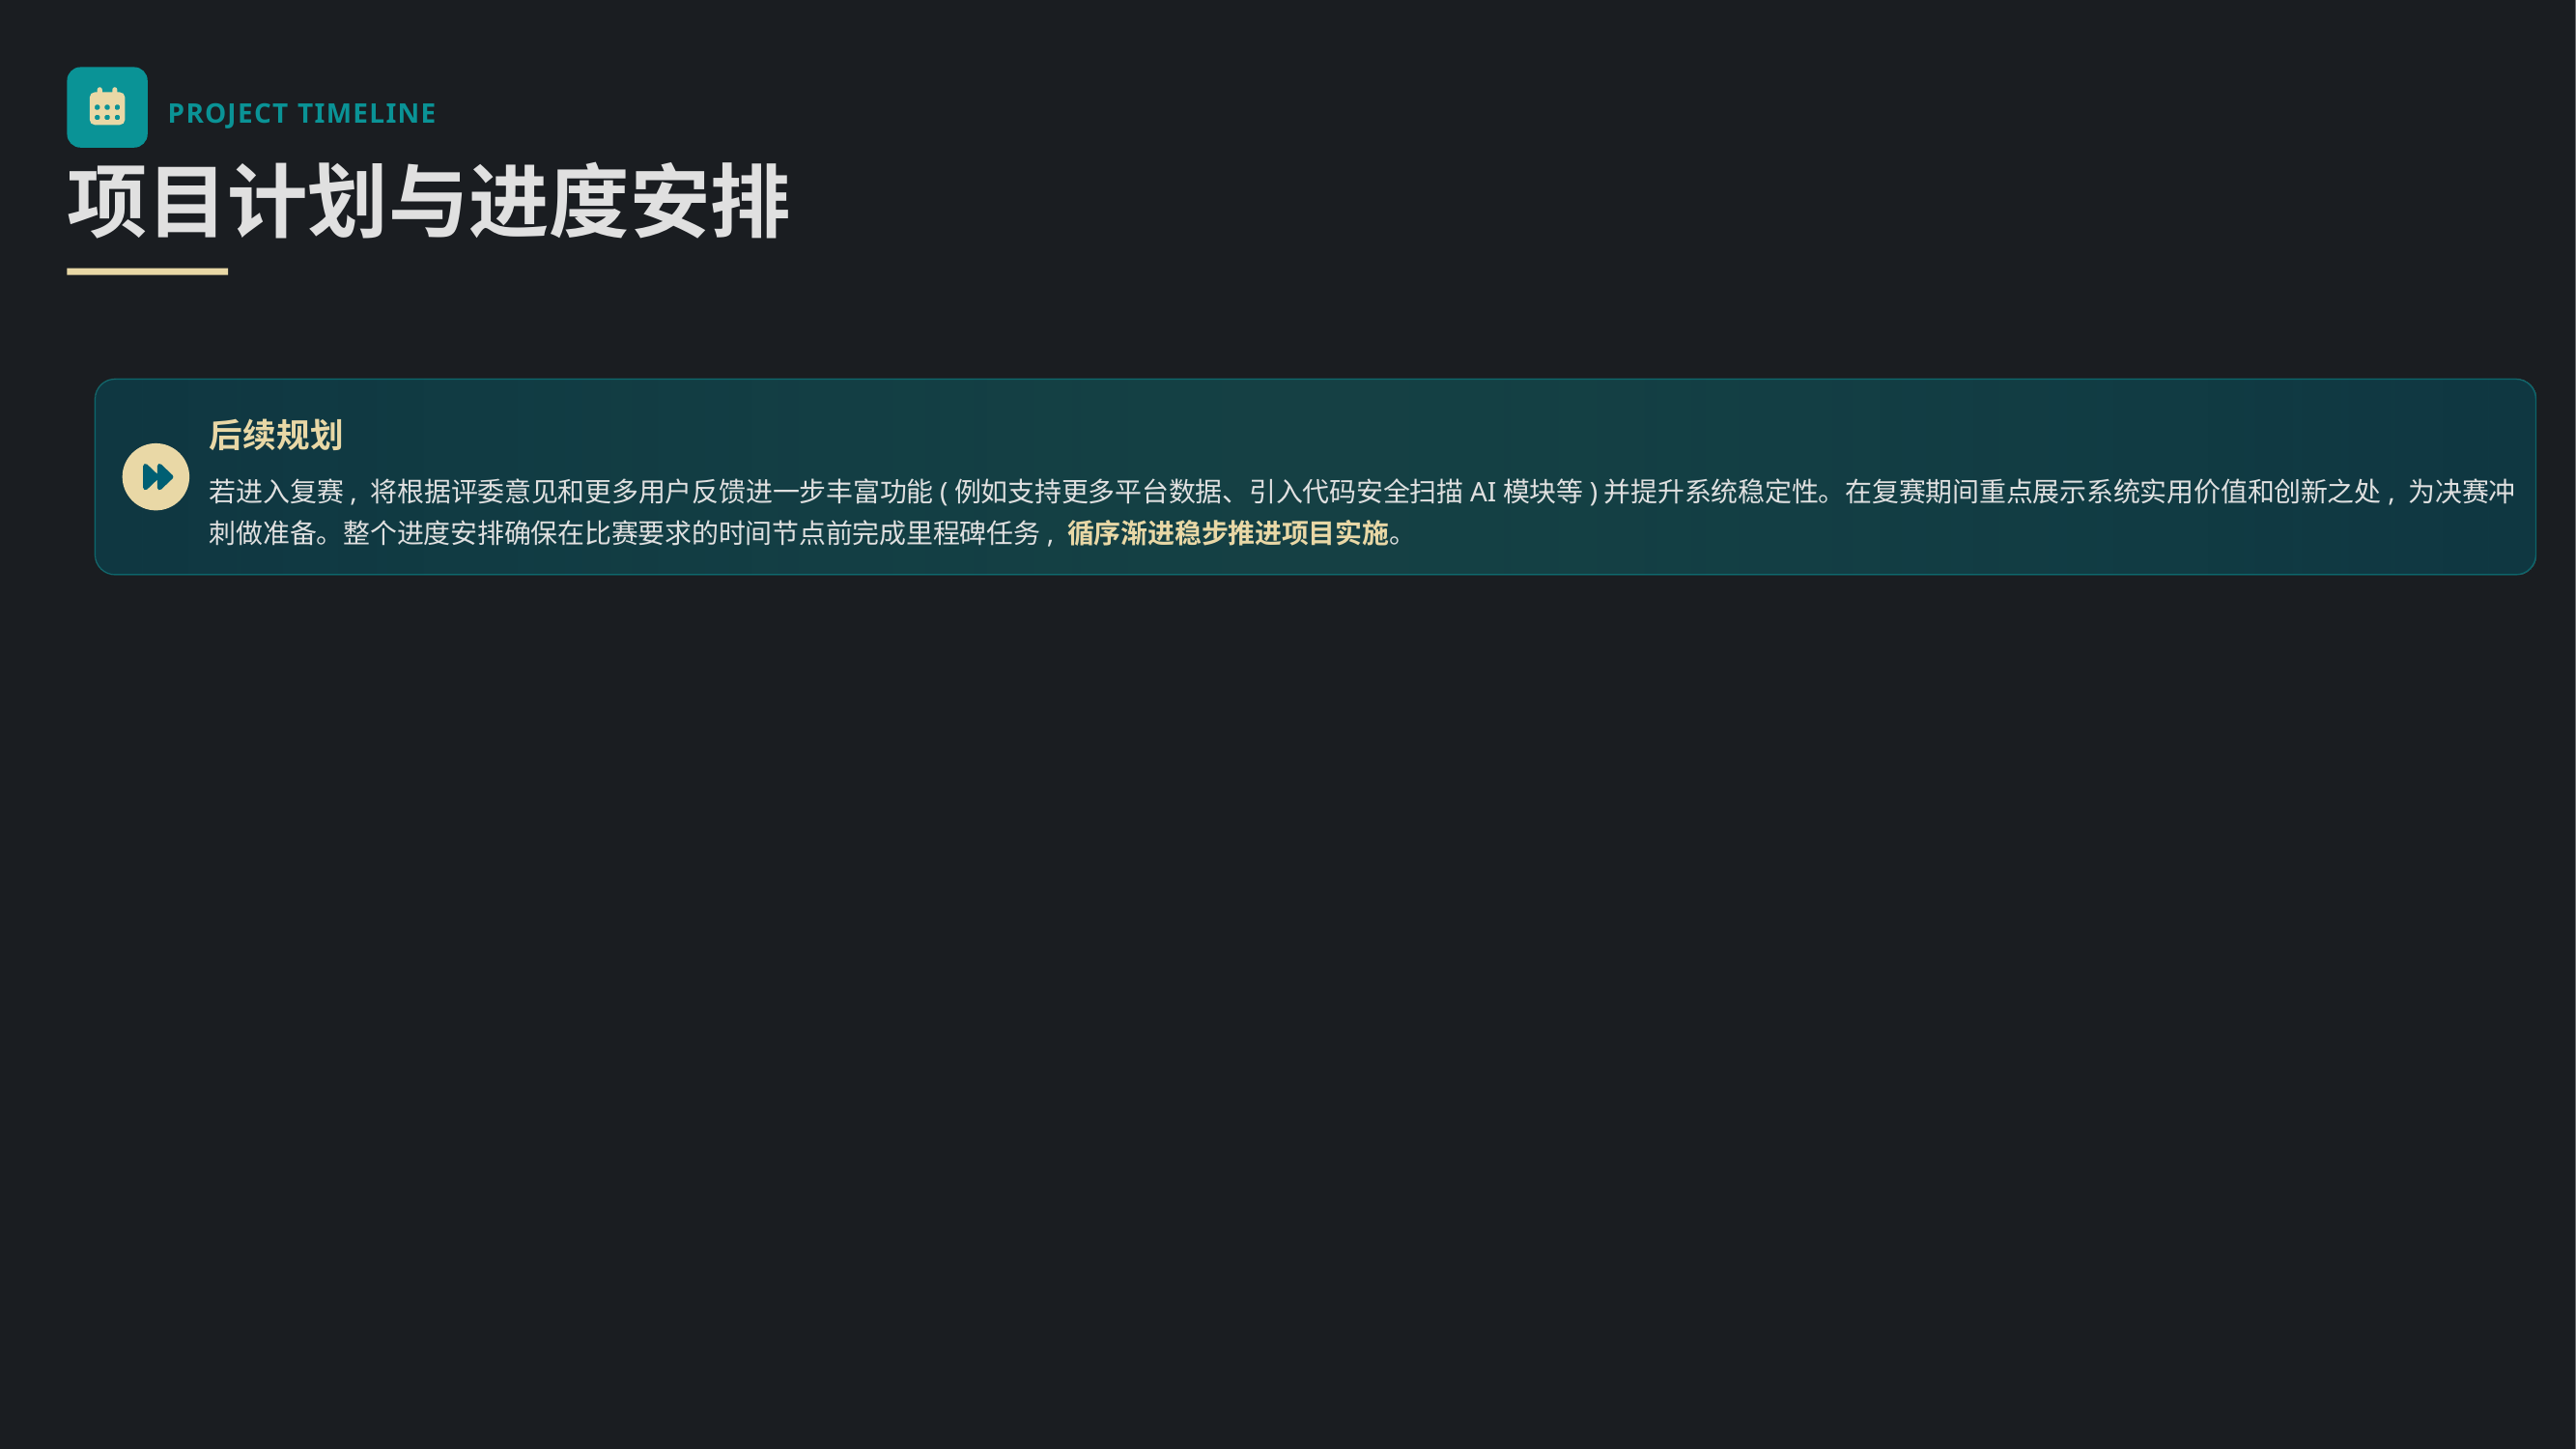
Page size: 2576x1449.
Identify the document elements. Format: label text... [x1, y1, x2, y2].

text_box [143, 464, 174, 491]
text_box PROJECT TIMELINE [167, 87, 446, 128]
text_box [95, 379, 2536, 575]
text_box 后续规划 [209, 406, 2526, 454]
text_box [89, 87, 126, 126]
text_box [67, 67, 148, 148]
text_box 项目计划与进度安排 [67, 167, 2549, 248]
text_box [122, 442, 190, 511]
text_box [67, 268, 229, 275]
text_box 若进入复赛, 将根据评委意见和更多用户反馈进一步丰富功能(例如支持更多平台数据、引入代码安全扫描AI模块等)并提升系统稳定性。在复赛期间重点展示系统实用价值和创新之处, 为决赛冲刺做准备。整个进度安排确保在比赛要求的时间节点前完成里程碑任务, 循序渐进稳步推进项目实施。 [209, 467, 2522, 548]
